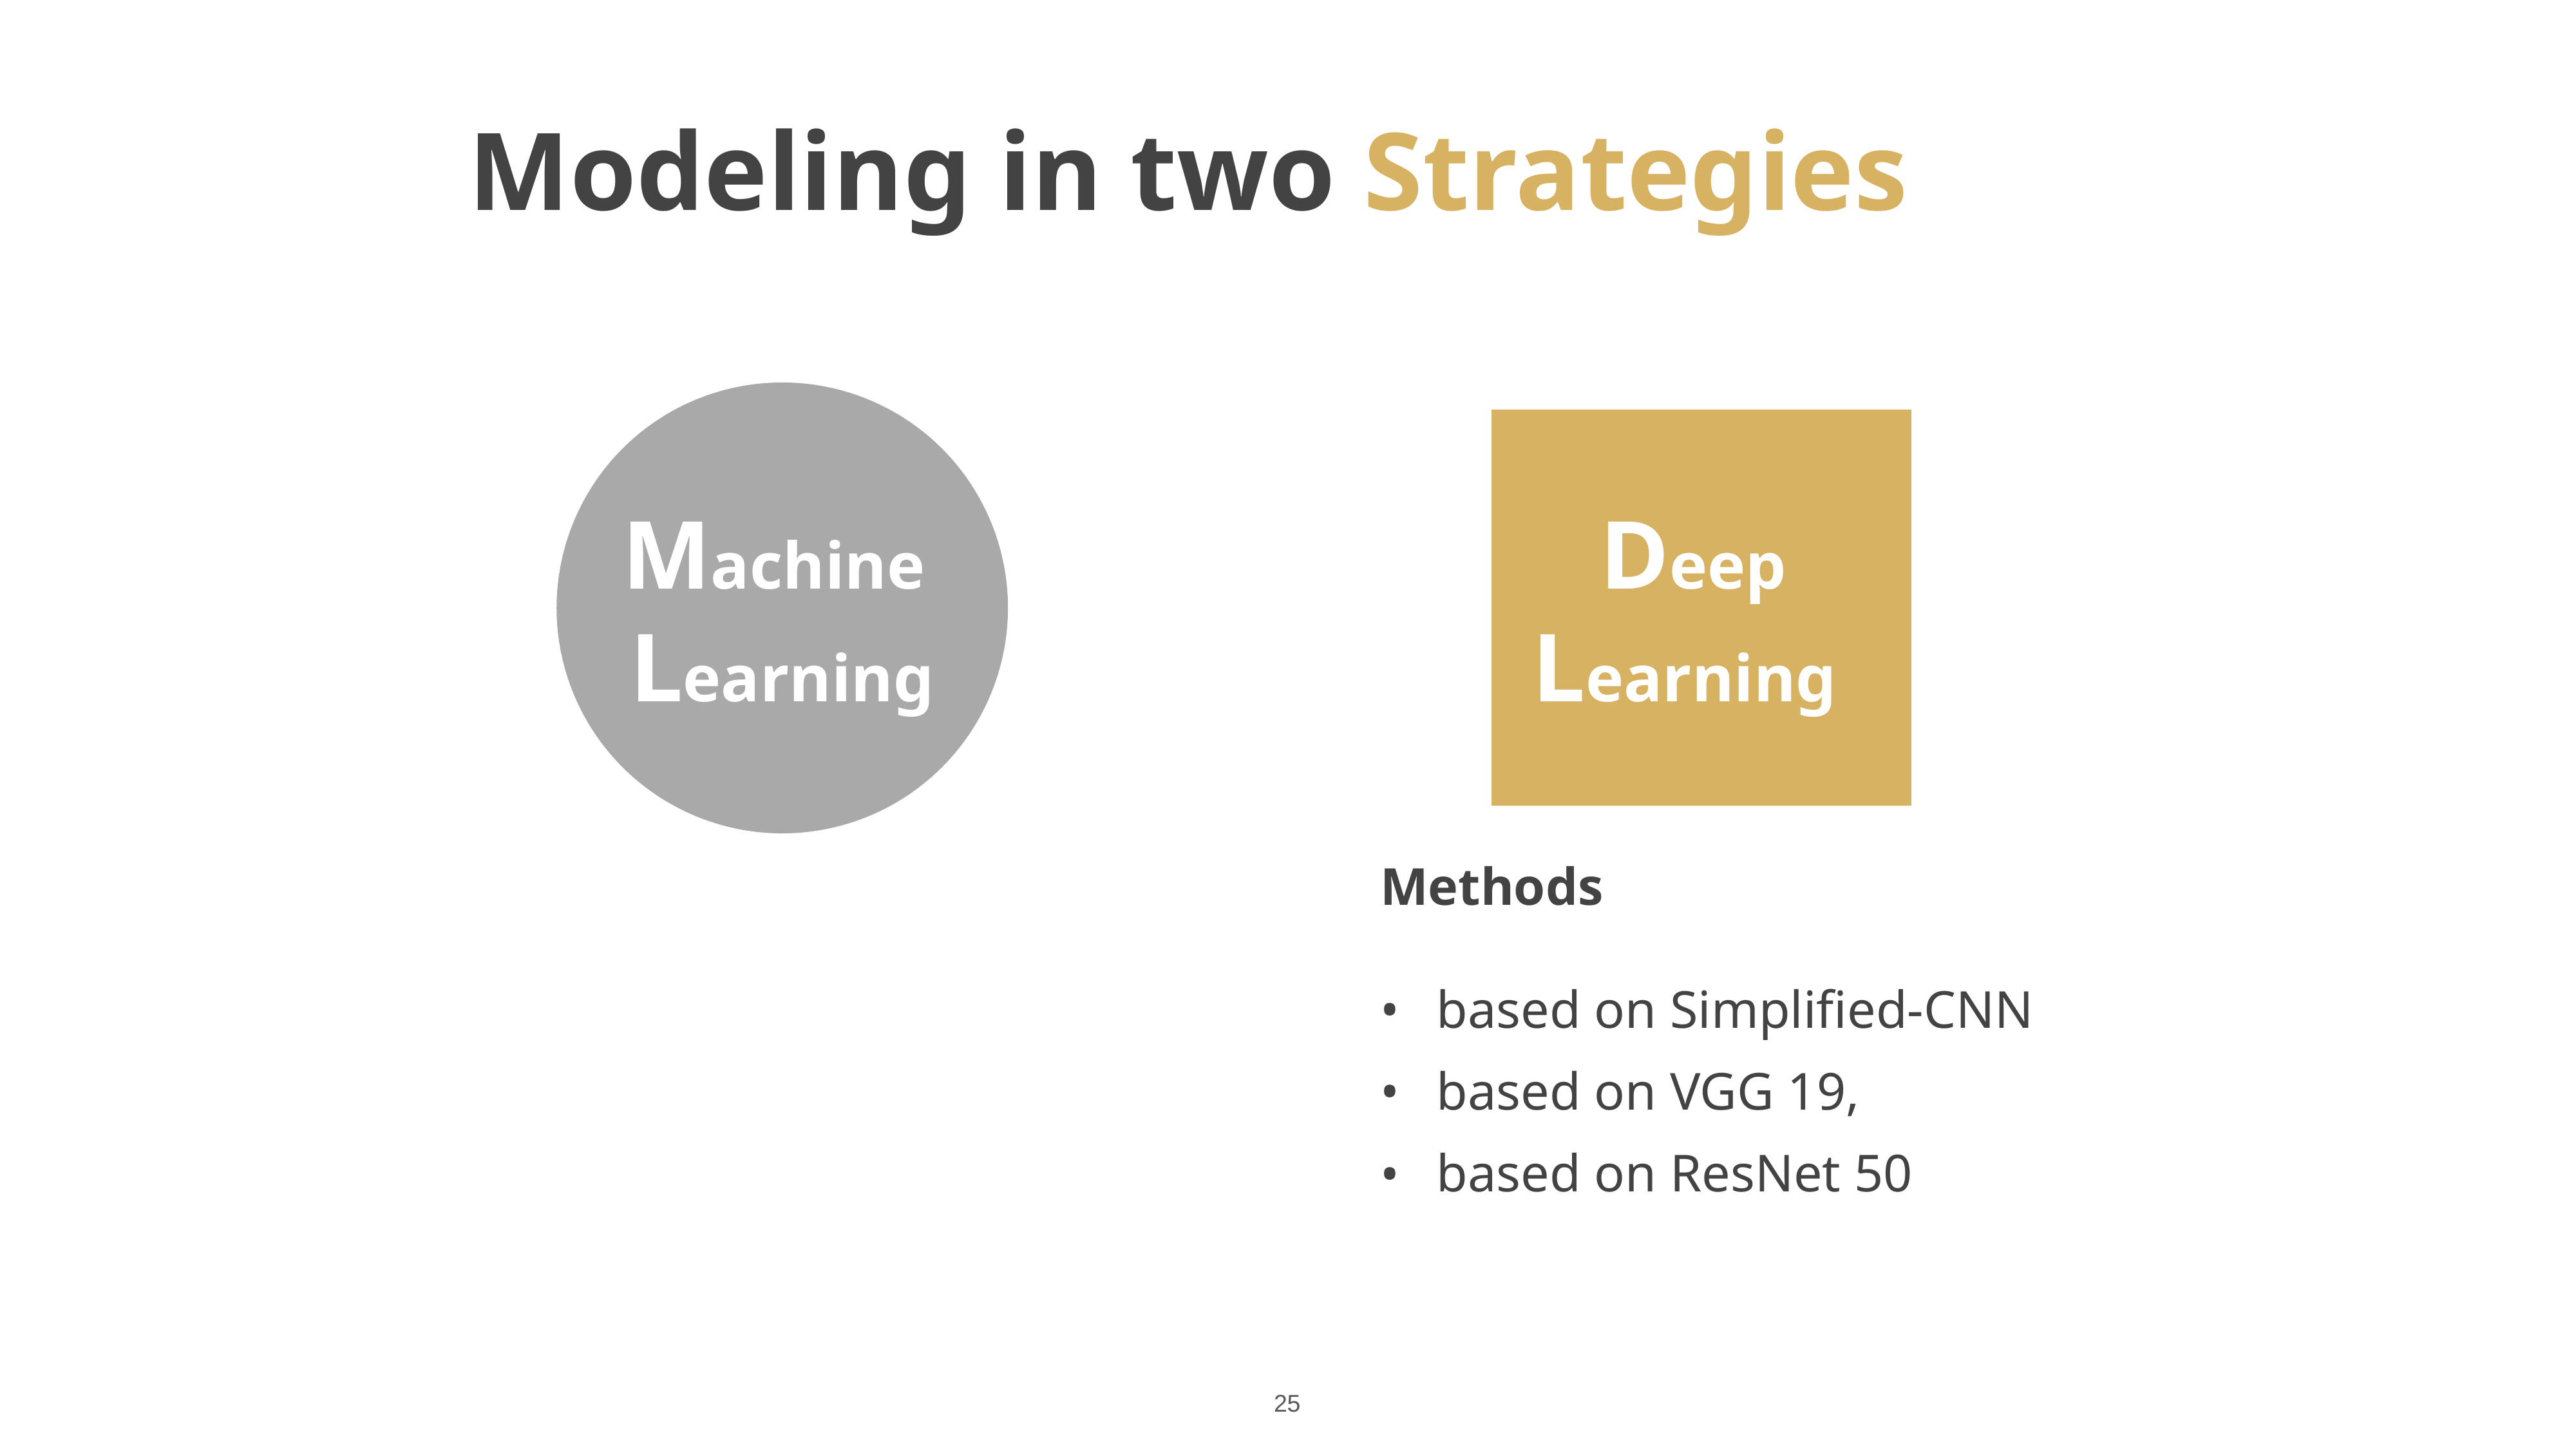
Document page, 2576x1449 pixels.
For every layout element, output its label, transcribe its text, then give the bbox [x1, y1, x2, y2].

text_box Methods [1374, 856, 2092, 922]
text_box [565, 391, 999, 825]
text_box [1500, 418, 1904, 798]
slide_number 25 [1267, 571, 1307, 1423]
text_box Machine Learning [601, 489, 963, 726]
text_box based on Simplified-CNN based on VGG 19, based on ResNet 50 [1374, 978, 2092, 1209]
text_box Modeling in two Strategies [463, 97, 2112, 238]
